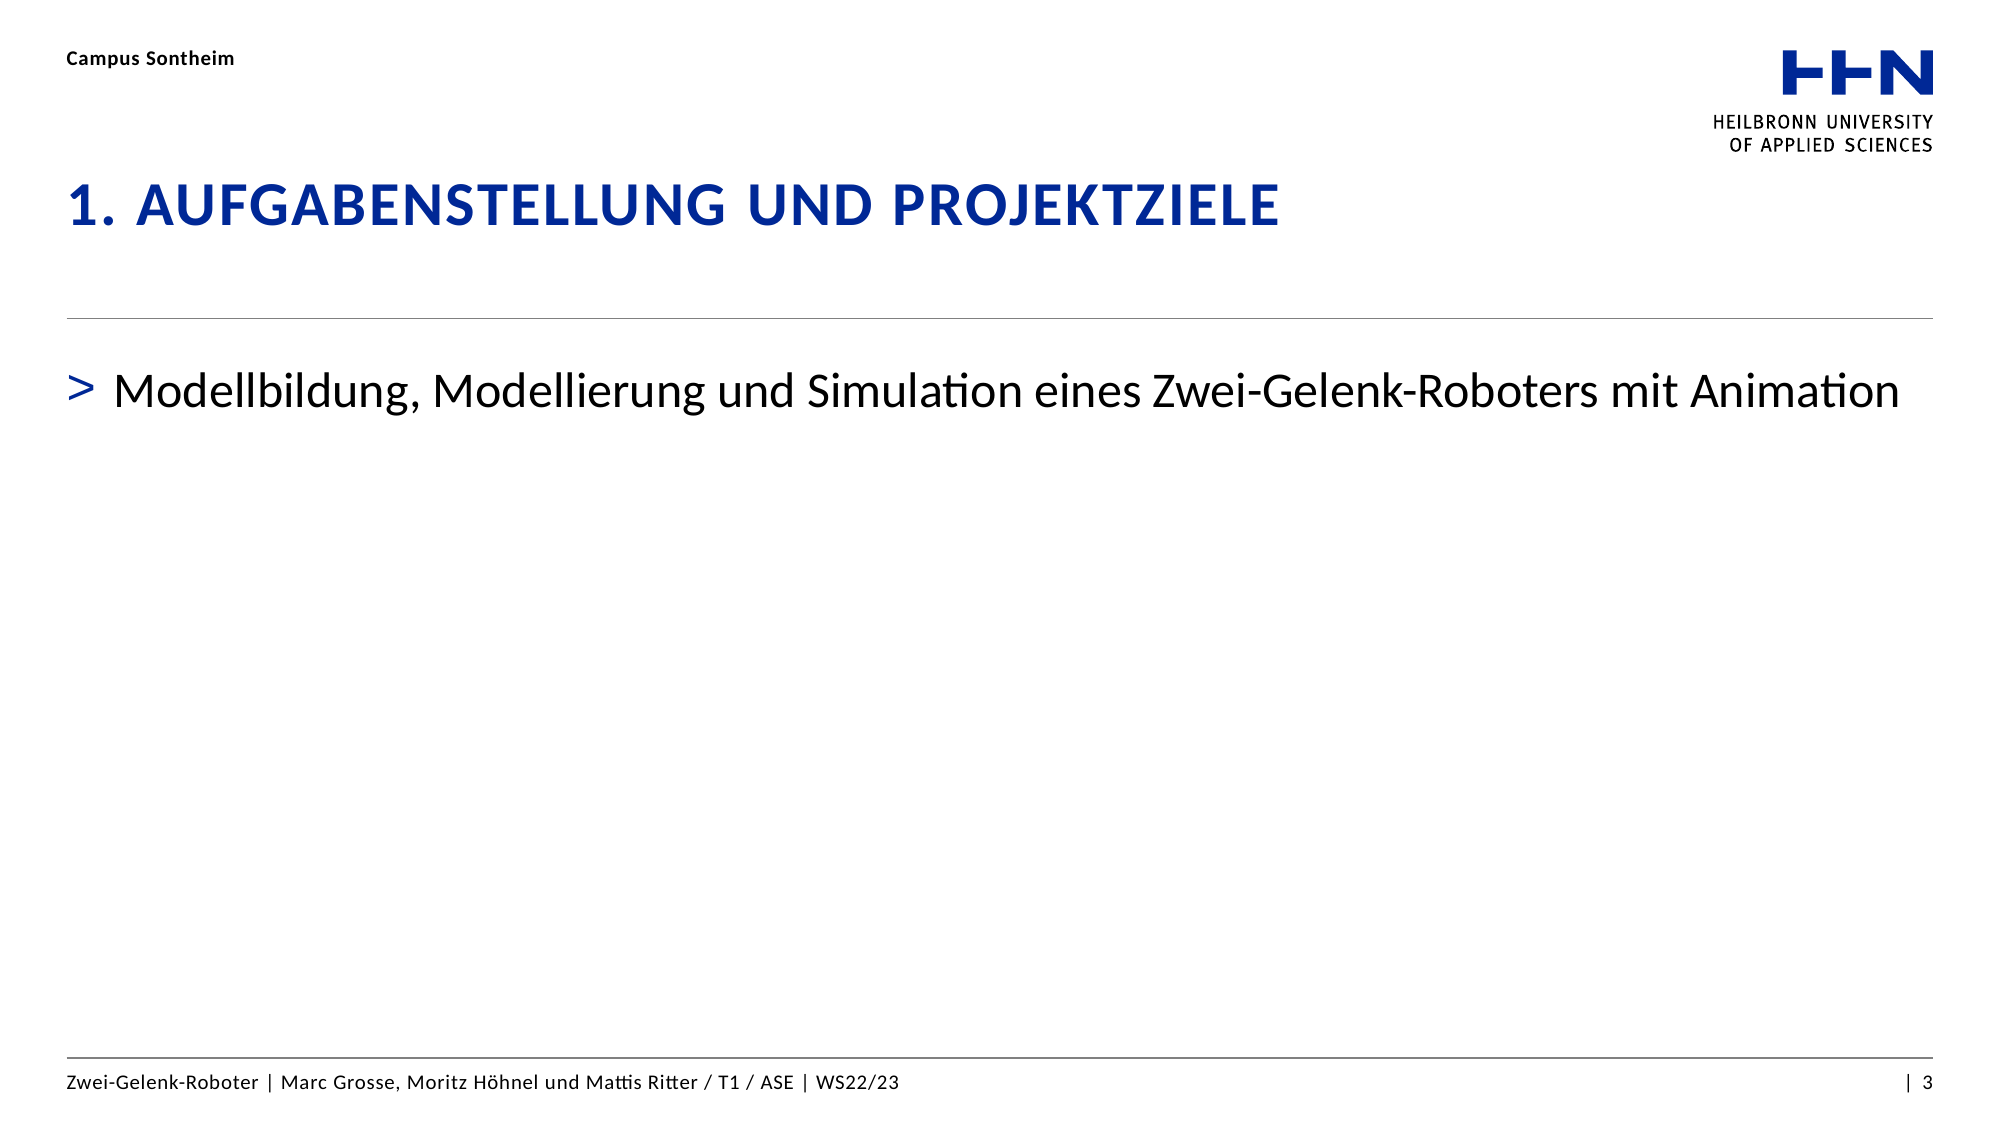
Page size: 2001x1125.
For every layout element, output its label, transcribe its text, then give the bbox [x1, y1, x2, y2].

slide_number | 3 [1621, 1068, 1933, 1105]
title 1. Aufgabenstellung und Projektziele [66, 169, 1933, 311]
footer Zwei-Gelenk-Roboter | Marc Grosse, Moritz Höhnel und Mattis Ritter / T1 / ASE | WS22/23 [66, 1068, 1277, 1105]
slide_number Campus Sontheim [66, 45, 1277, 81]
list Modellbildung, Modellierung und Simulation eines Zwei-Gelenk-Roboters mit Animation [66, 354, 1933, 1025]
